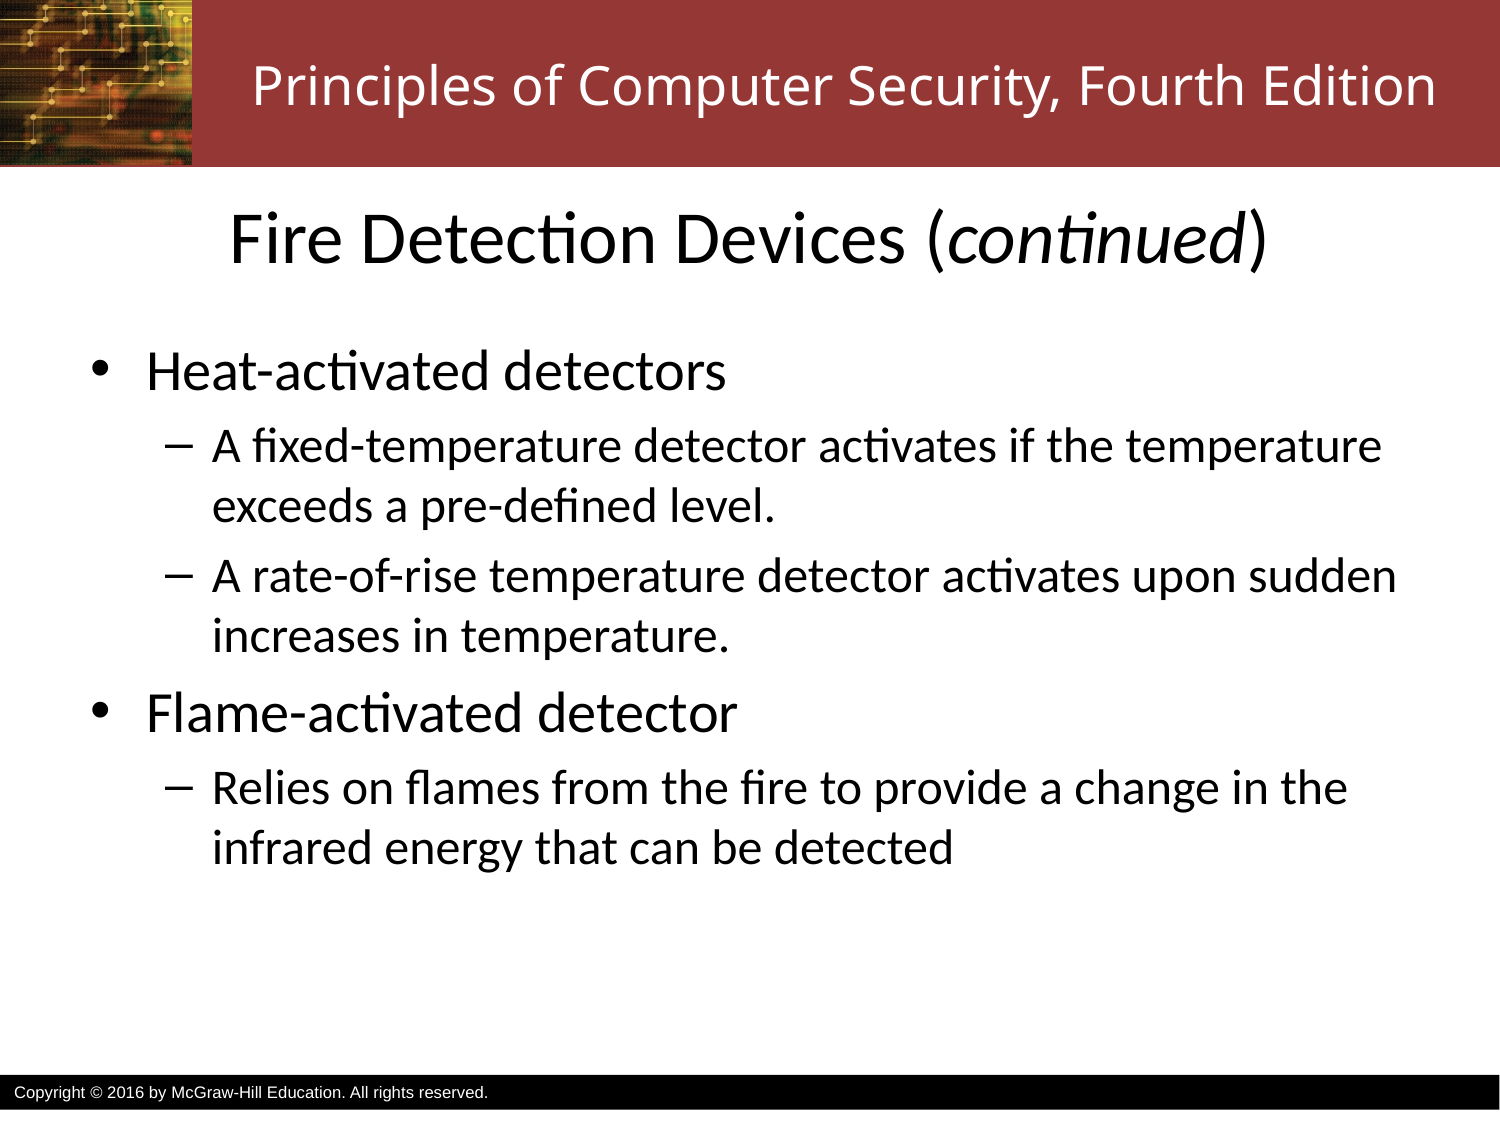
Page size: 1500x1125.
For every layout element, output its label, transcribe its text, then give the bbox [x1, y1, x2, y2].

picture [0, 0, 192, 165]
list Heat-activated detectors A fixed-temperature detector activates if the temperature exceeds a pre-defined level. A rate-of-rise temperature detector activates upon sudden increases in temperature. Flame-activated detector Relies on flames from the fire to provide a change in the infrared energy that can be detected [75, 324, 1425, 1005]
title Fire Detection Devices (continued) [75, 181, 1425, 324]
